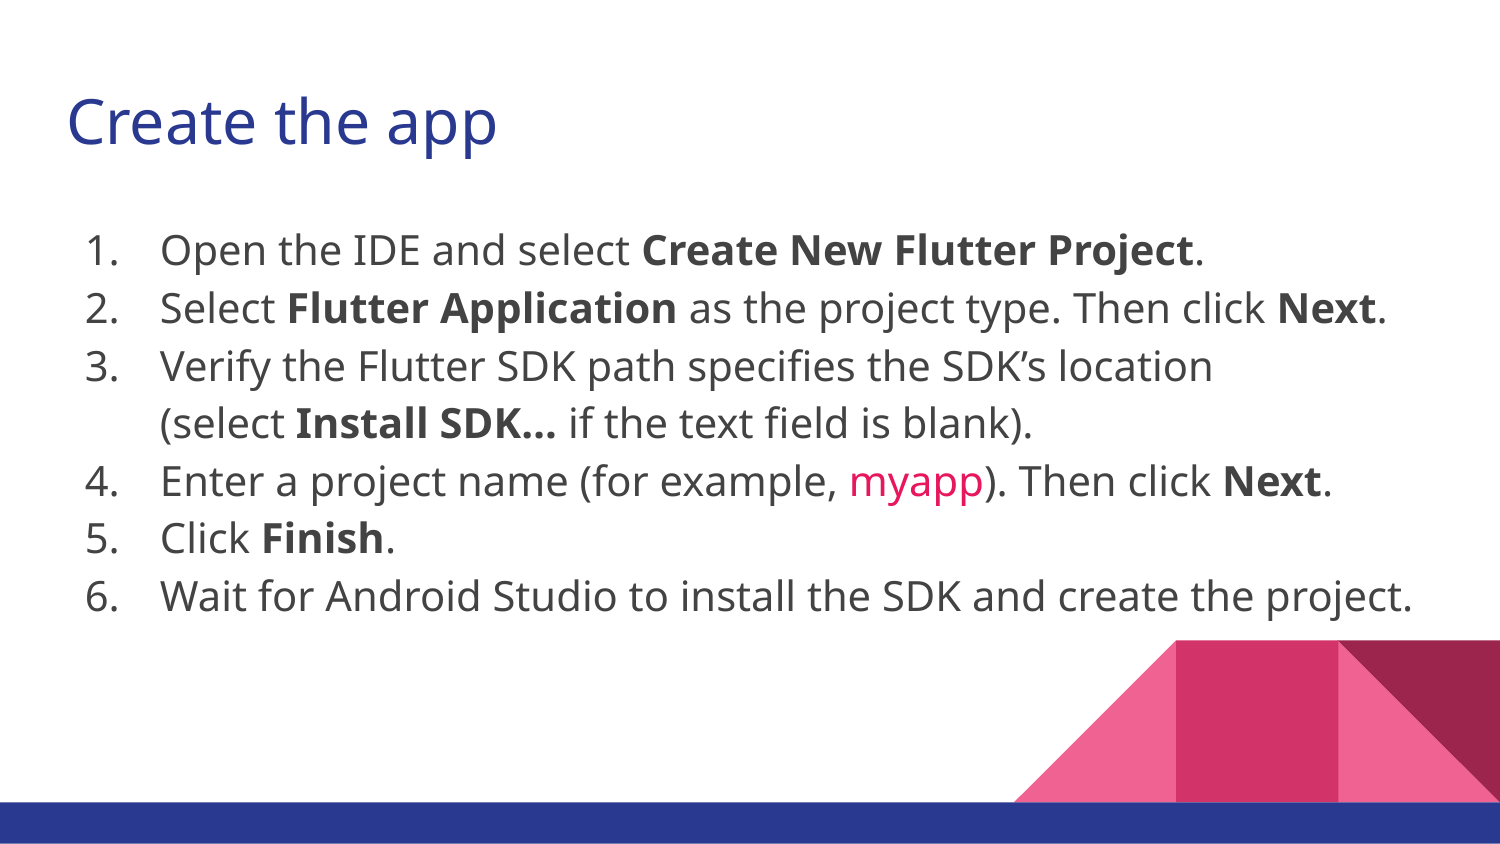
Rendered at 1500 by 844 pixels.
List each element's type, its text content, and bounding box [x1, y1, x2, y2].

list Open the IDE and select Create New Flutter Project. Select Flutter Application as the project type. Then click Next. Verify the Flutter SDK path specifies the SDK’s location (select Install SDK… if the text field is blank). Enter a project name (for example, myapp). Then click Next. Click Finish. Wait for Android Studio to install the SDK and create the project. [51, 201, 1449, 750]
title Create the app [51, 67, 1449, 167]
